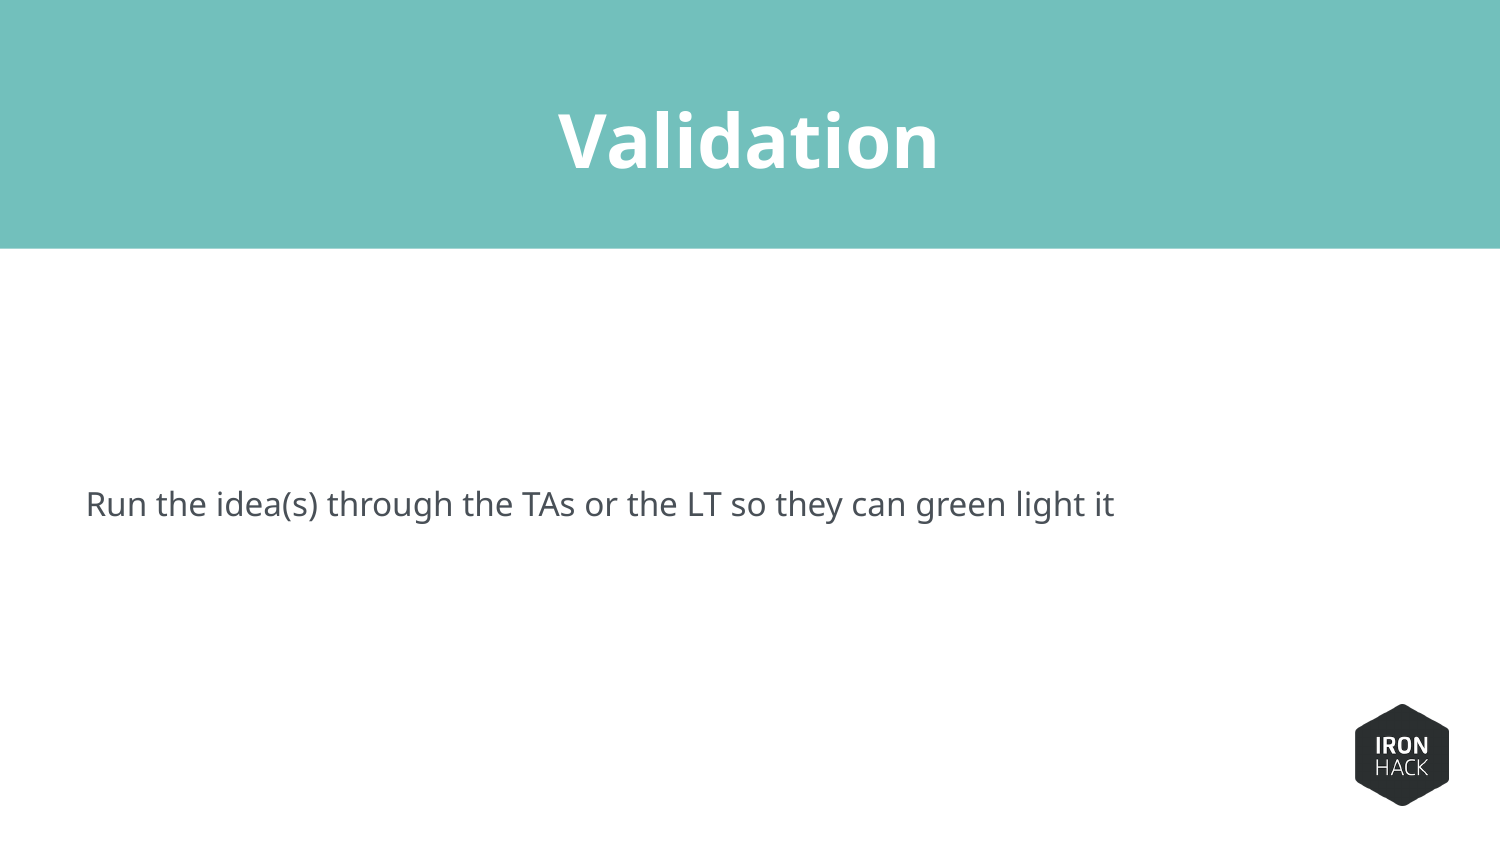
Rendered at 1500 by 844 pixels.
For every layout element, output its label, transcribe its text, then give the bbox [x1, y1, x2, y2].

title Validation [70, 52, 1430, 224]
picture [1355, 704, 1449, 806]
text_box Run the idea(s) through the TAs or the LT so they can green light it [70, 255, 1430, 751]
